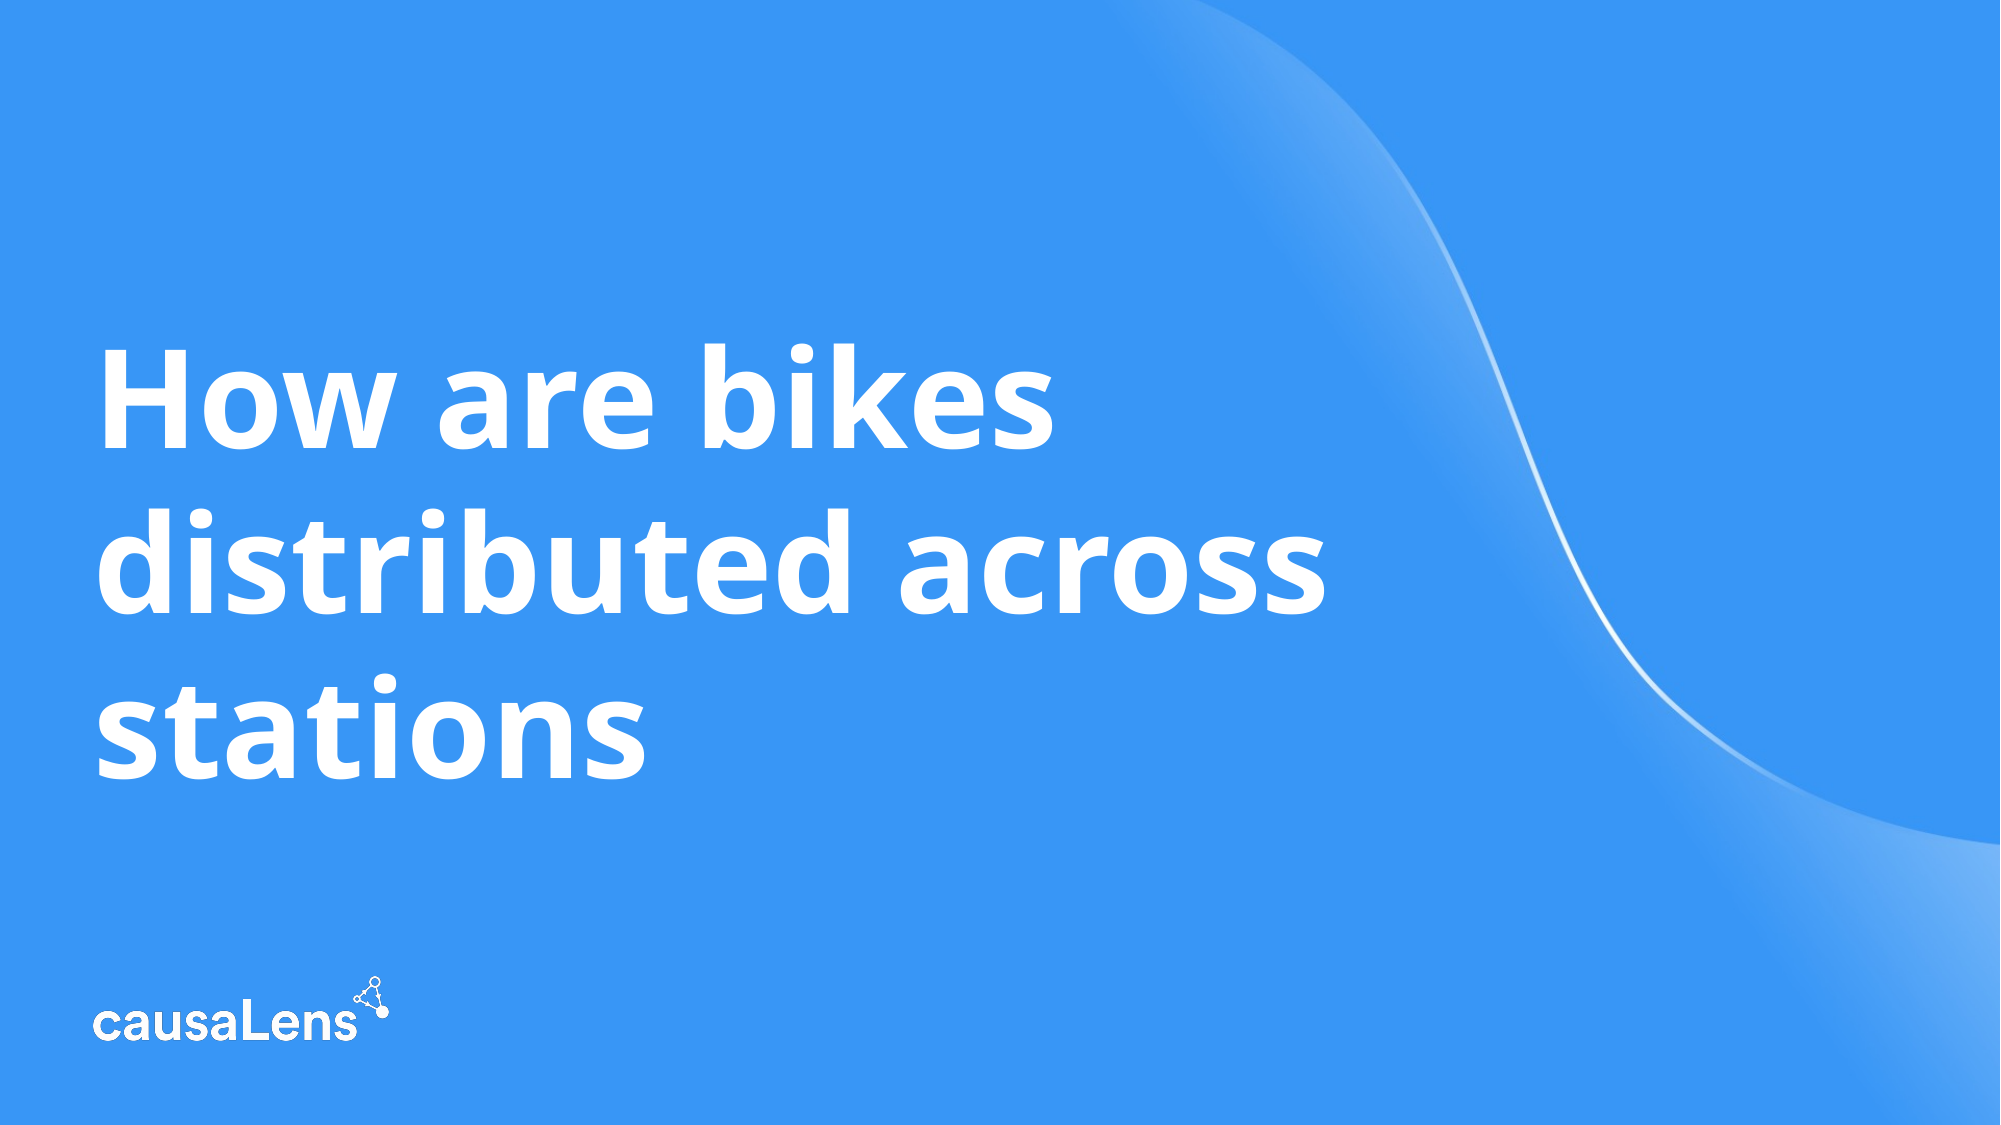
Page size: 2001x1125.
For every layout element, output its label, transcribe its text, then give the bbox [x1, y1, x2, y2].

title How are bikes distributed across stations [93, 315, 1743, 801]
picture [0, 0, 2000, 1125]
